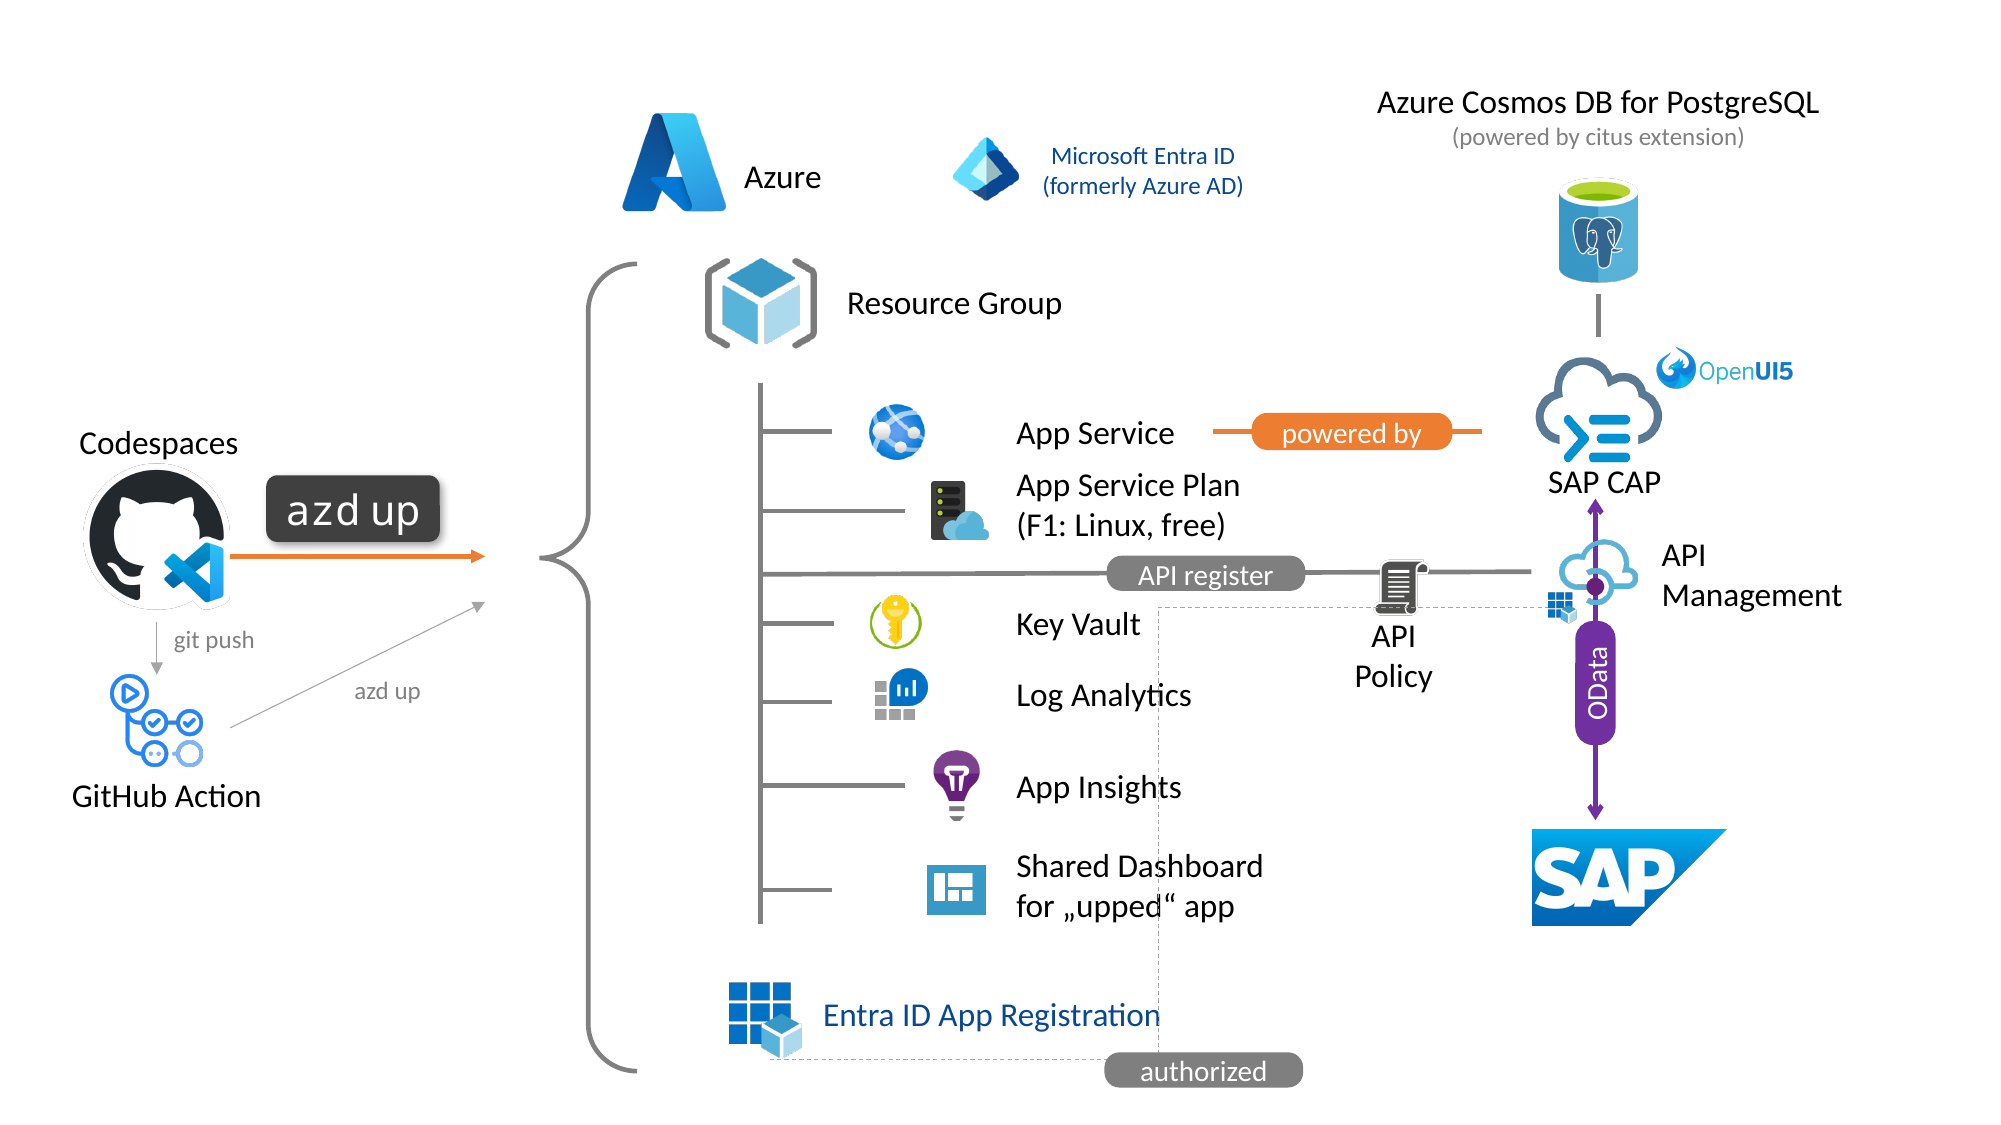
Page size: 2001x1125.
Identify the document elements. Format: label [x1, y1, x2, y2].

text_box [16, 68, 1933, 1101]
